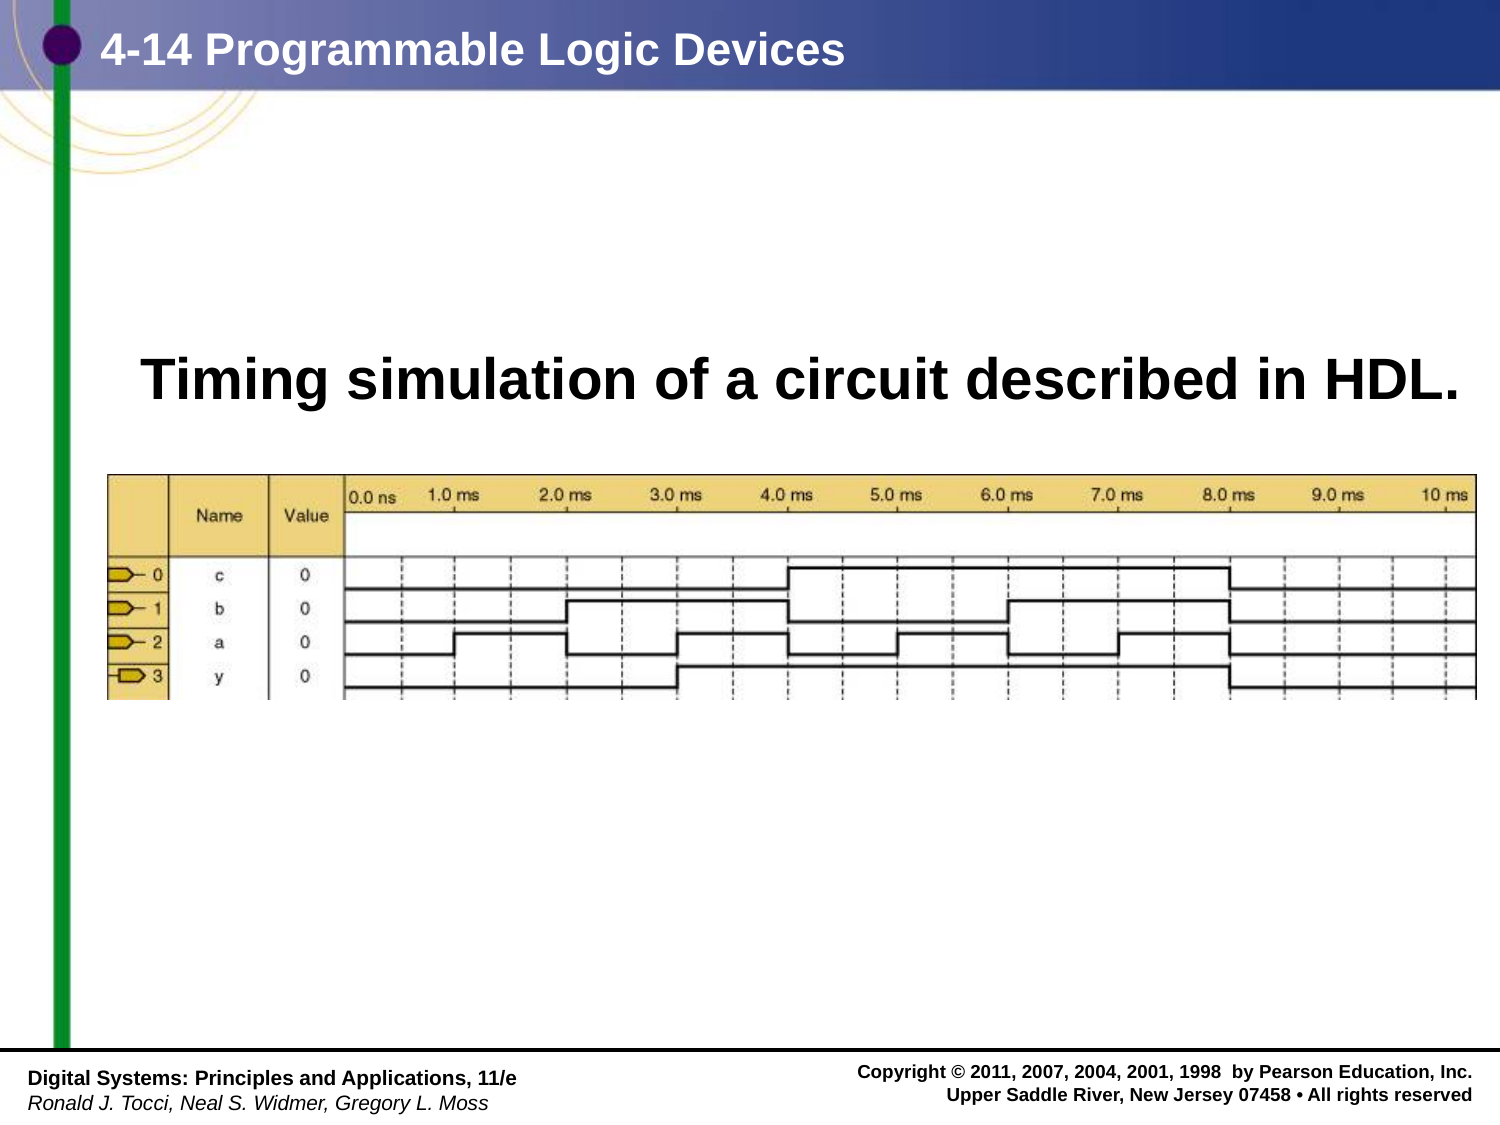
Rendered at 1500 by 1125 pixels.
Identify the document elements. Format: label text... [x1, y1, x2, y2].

title 4-14 Programmable Logic Devices [85, 11, 1481, 112]
picture [0, 0, 1500, 1048]
list Timing simulation of a circuit described in HDL. [102, 333, 1500, 439]
text_box Digital Systems: Principles and Applications, 11/e Ronald J. Tocci, Neal S. Widmer, Gregory L. Moss [12, 1046, 575, 1122]
